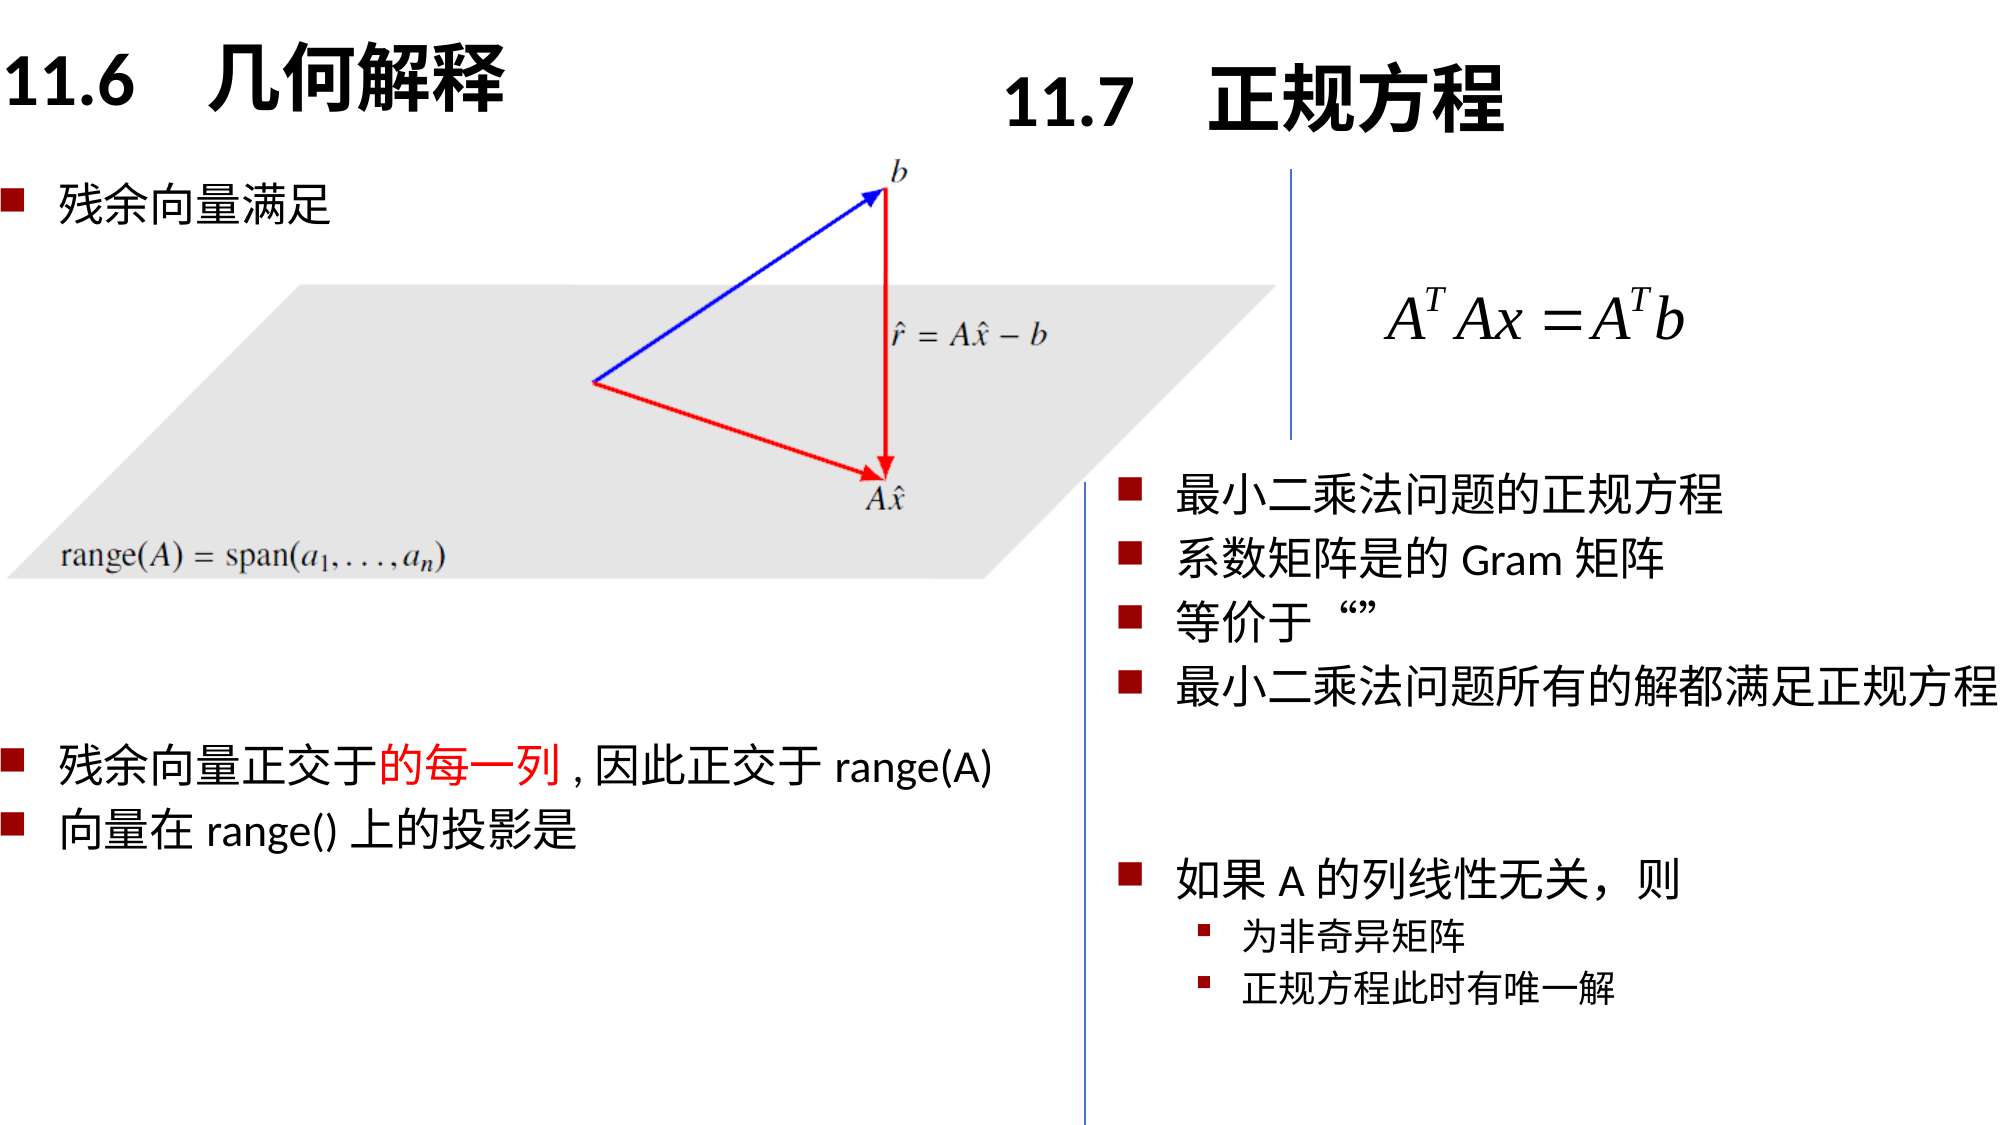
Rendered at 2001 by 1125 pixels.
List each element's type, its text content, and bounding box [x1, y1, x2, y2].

picture [3, 145, 1280, 588]
text_box 11.6 几何解释 [0, 22, 1233, 148]
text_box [1372, 270, 1699, 356]
text_box 11.7 正规方程 [987, 43, 2000, 169]
